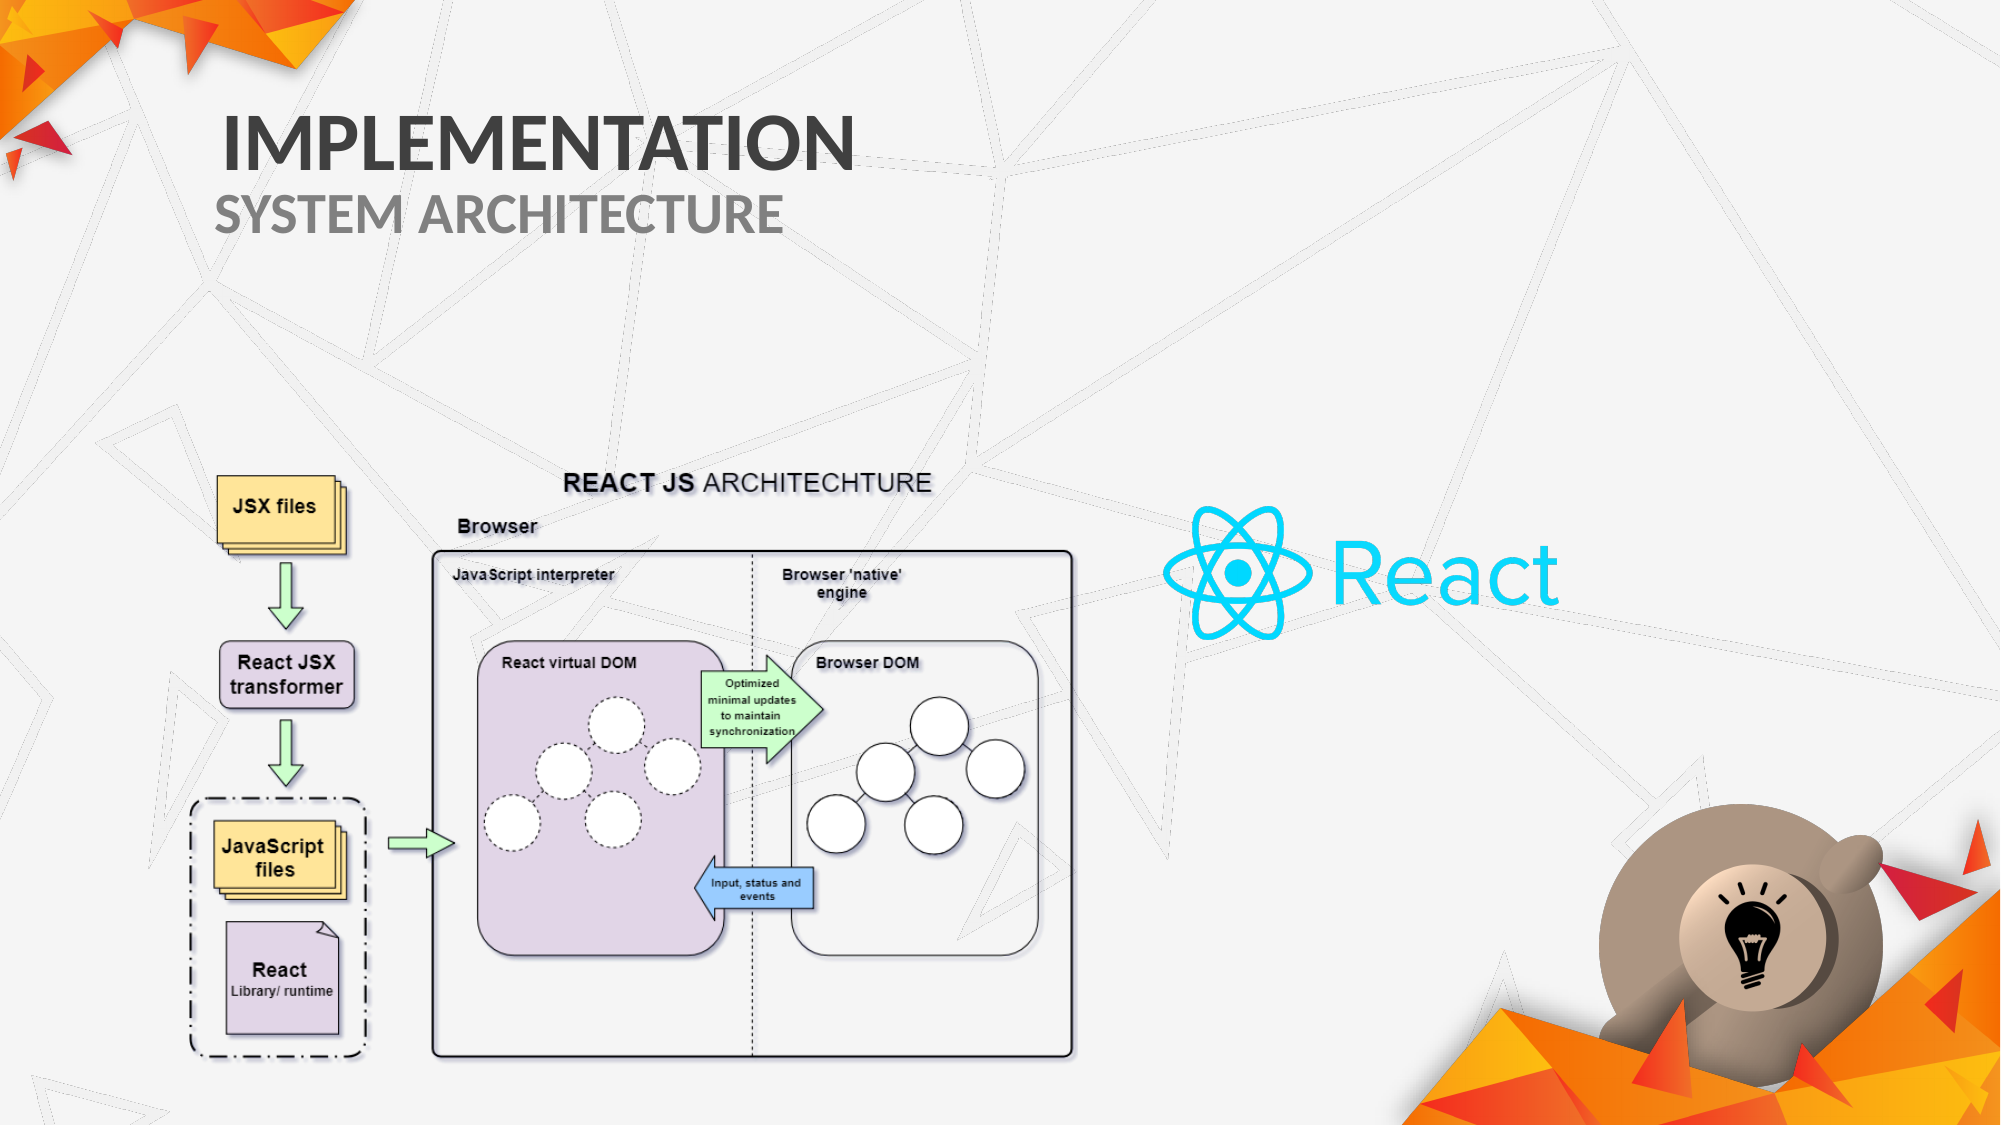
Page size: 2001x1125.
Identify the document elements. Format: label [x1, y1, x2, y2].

picture [0, 0, 2001, 1125]
text_box [196, 79, 883, 254]
